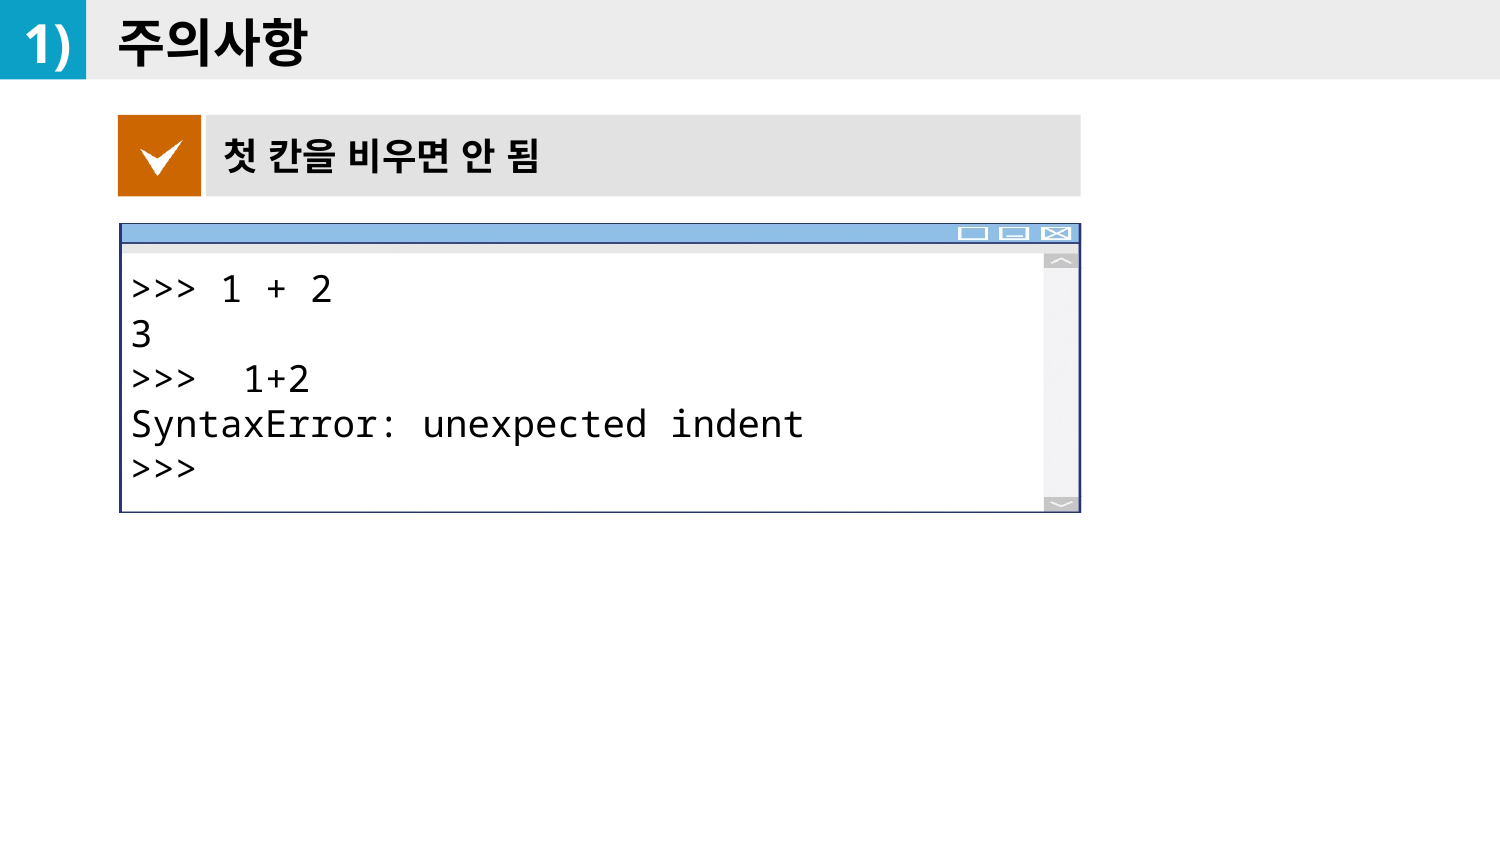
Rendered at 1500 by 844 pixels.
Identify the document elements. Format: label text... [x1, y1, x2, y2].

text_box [114, 221, 1082, 515]
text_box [117, 114, 1081, 197]
text_box 주의사항 [98, 0, 1436, 85]
text_box 1) [0, 0, 98, 86]
